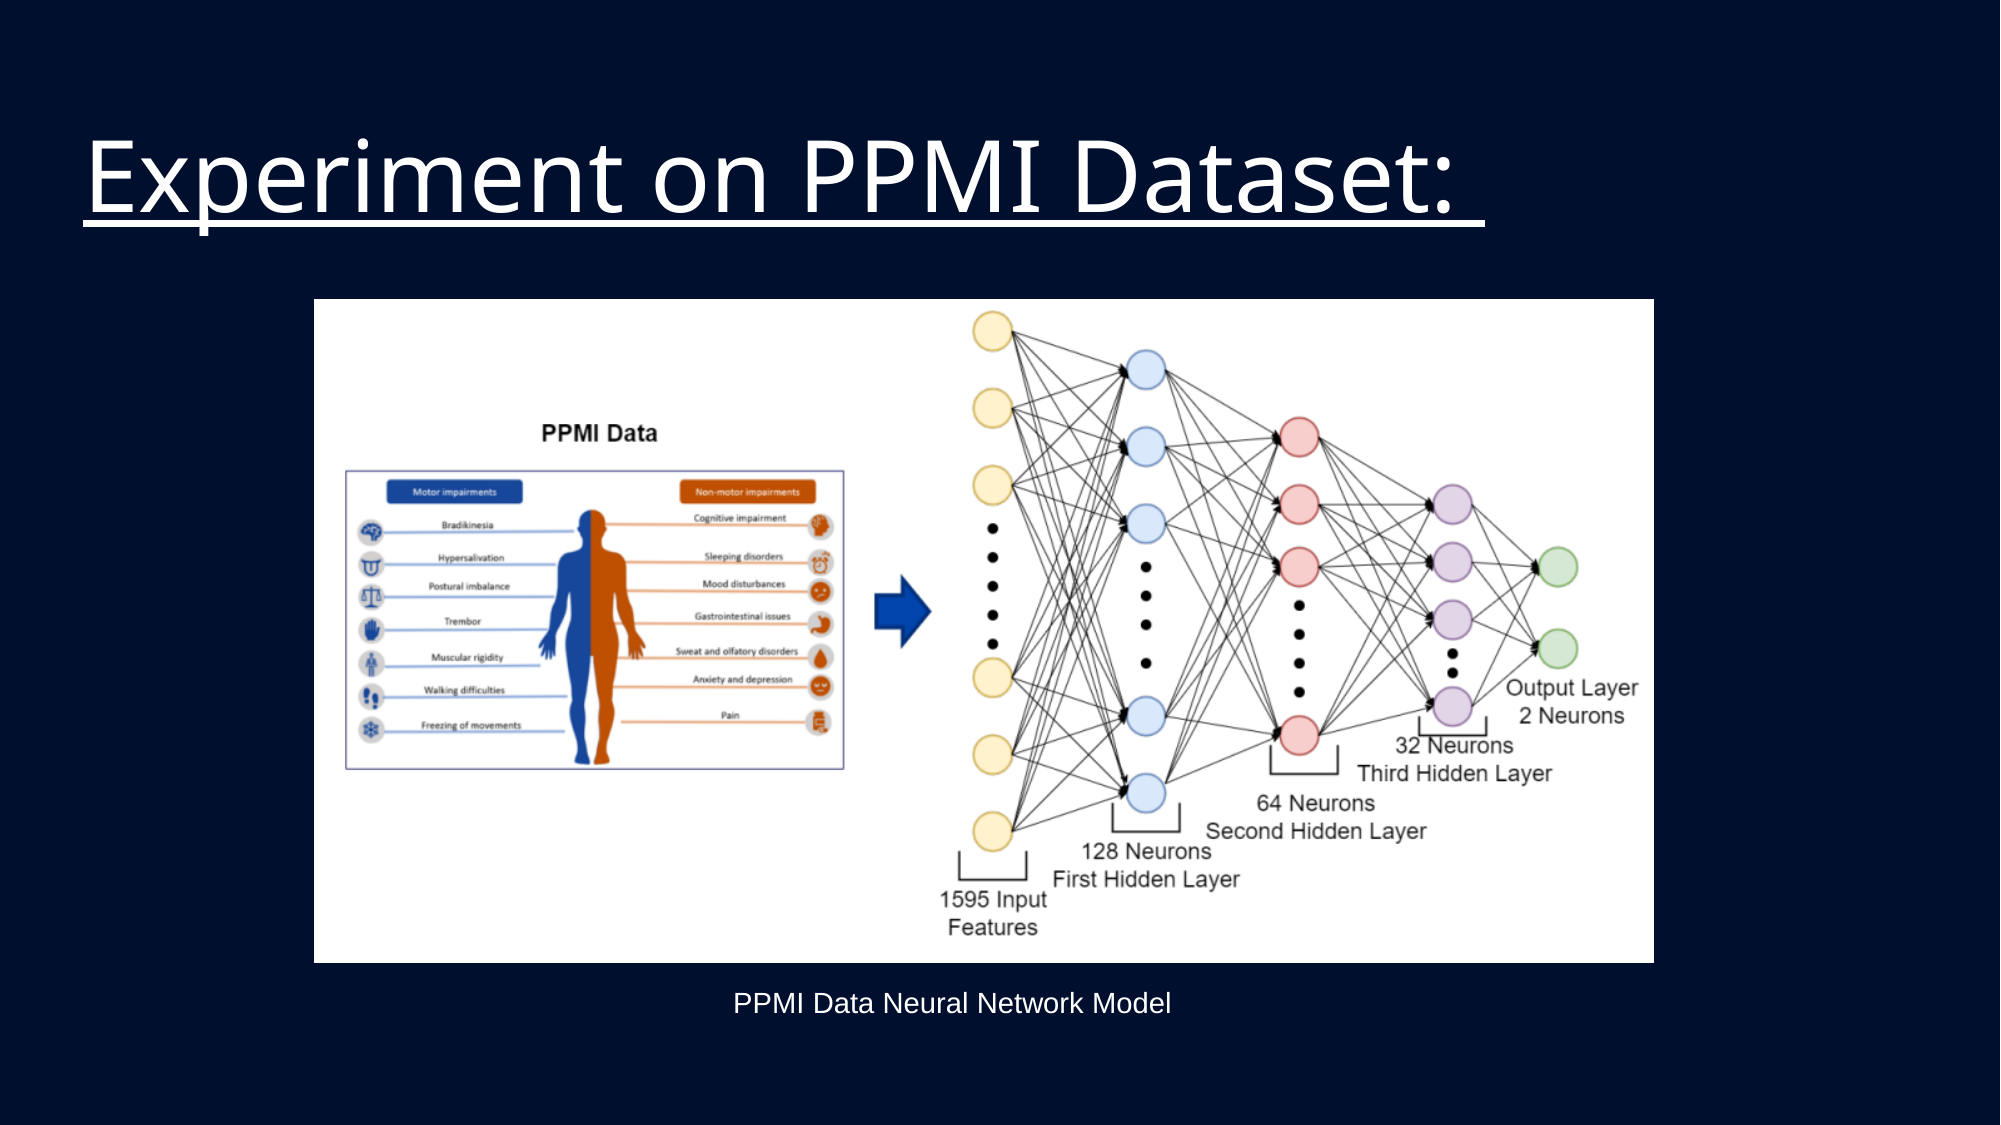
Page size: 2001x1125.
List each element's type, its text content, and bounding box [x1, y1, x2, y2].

text_box PPMI Data Neural Network Model [718, 977, 1719, 1027]
title Experiment on PPMI Dataset: [68, 97, 1932, 223]
picture [314, 299, 1654, 963]
